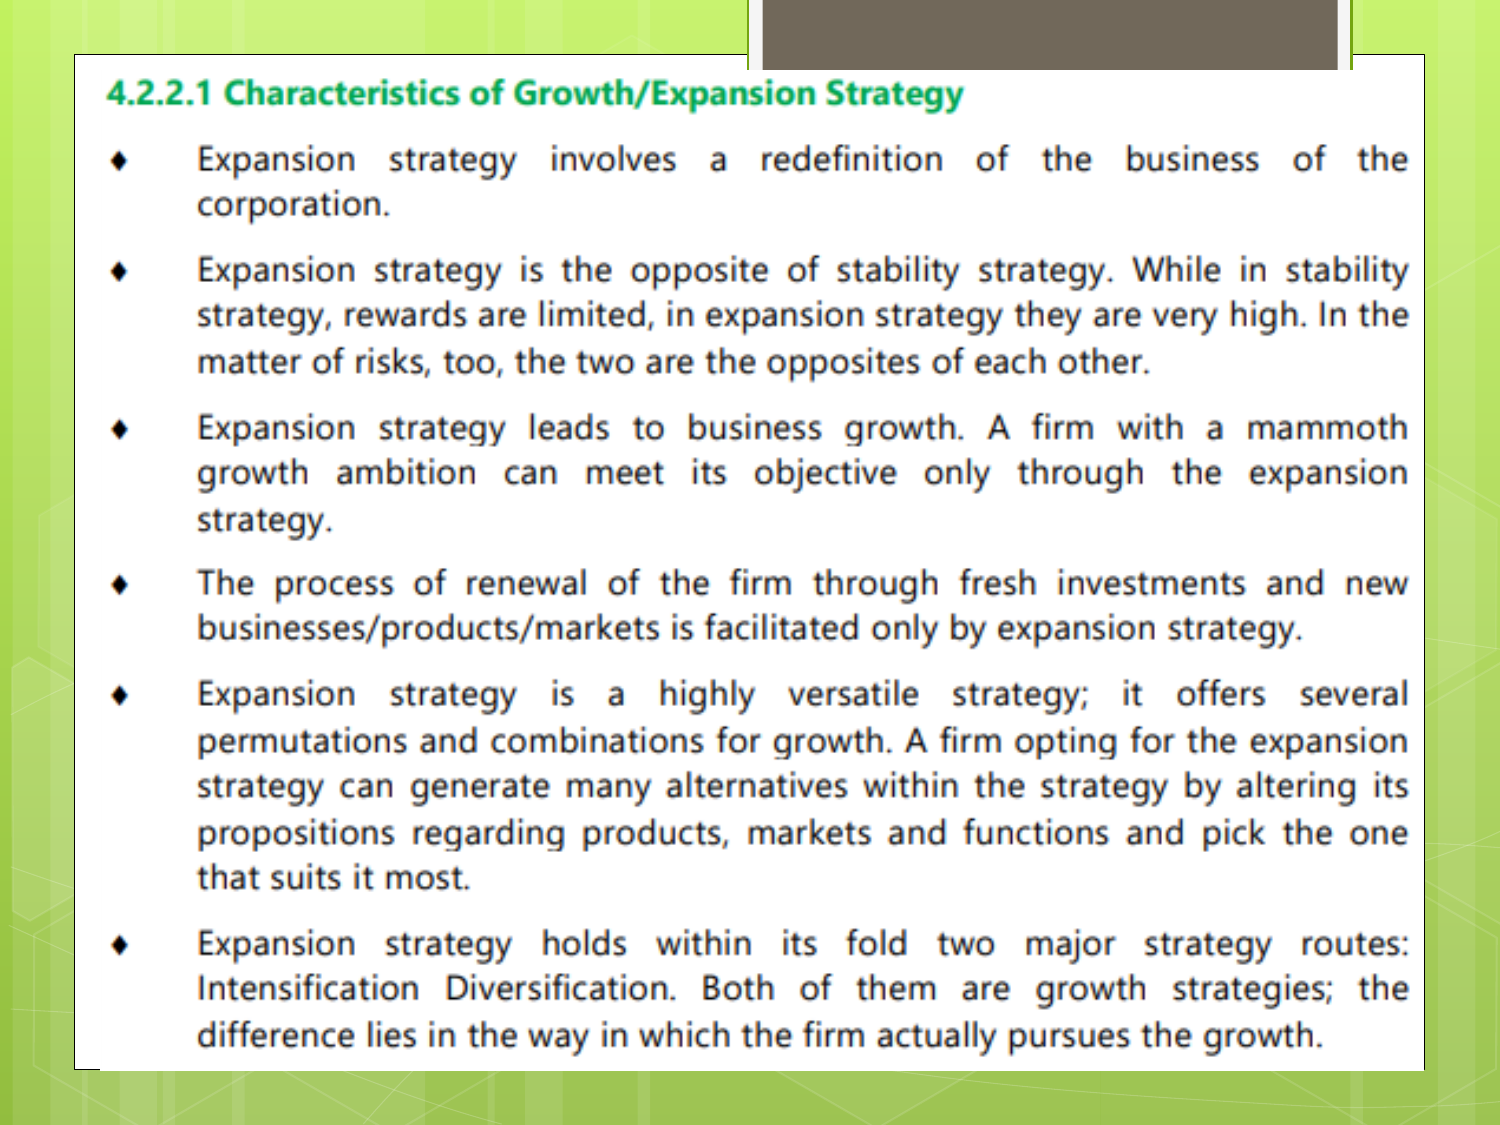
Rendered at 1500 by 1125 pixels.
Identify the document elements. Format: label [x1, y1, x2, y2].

picture [100, 70, 1424, 1071]
